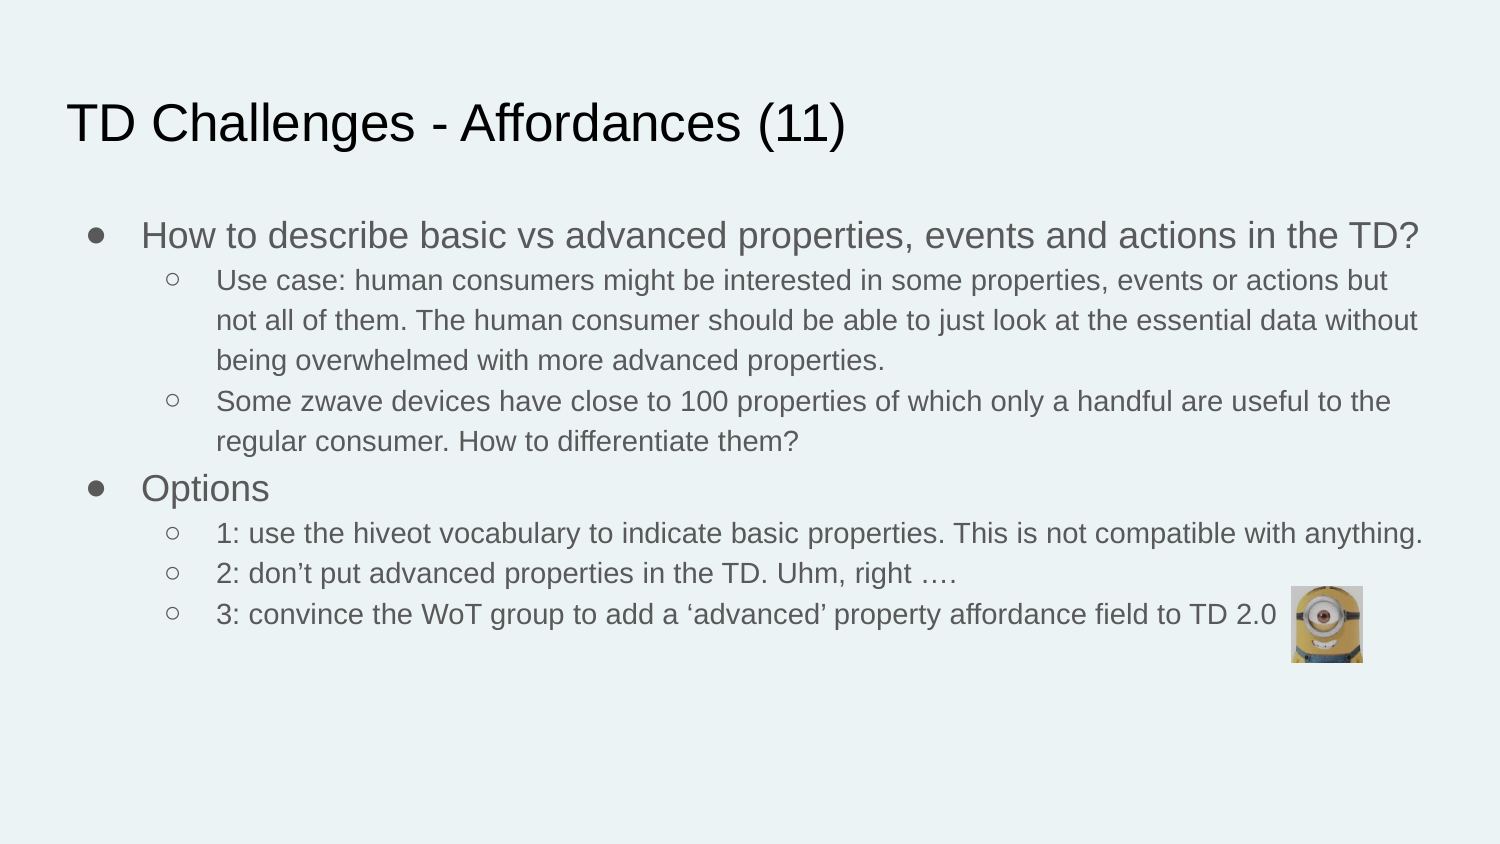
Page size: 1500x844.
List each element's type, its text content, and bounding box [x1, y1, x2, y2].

picture [1290, 586, 1364, 663]
title TD Challenges - Affordances (11) [51, 72, 1449, 167]
list How to describe basic vs advanced properties, events and actions in the TD? Use case: human consumers might be interested in some properties, events or actions but not all of them. The human consumer should be able to just look at the essential data without being overwhelmed with more advanced properties. Some zwave devices have close to 100 properties of which only a handful are useful to the regular consumer. How to differentiate them? Options 1: use the hiveot vocabulary to indicate basic properties. This is not compatible with anything. 2: don’t put advanced properties in the TD. Uhm, right …. 3: convince the WoT group to add a ‘advanced’ property affordance field to TD 2.0 [51, 189, 1449, 750]
